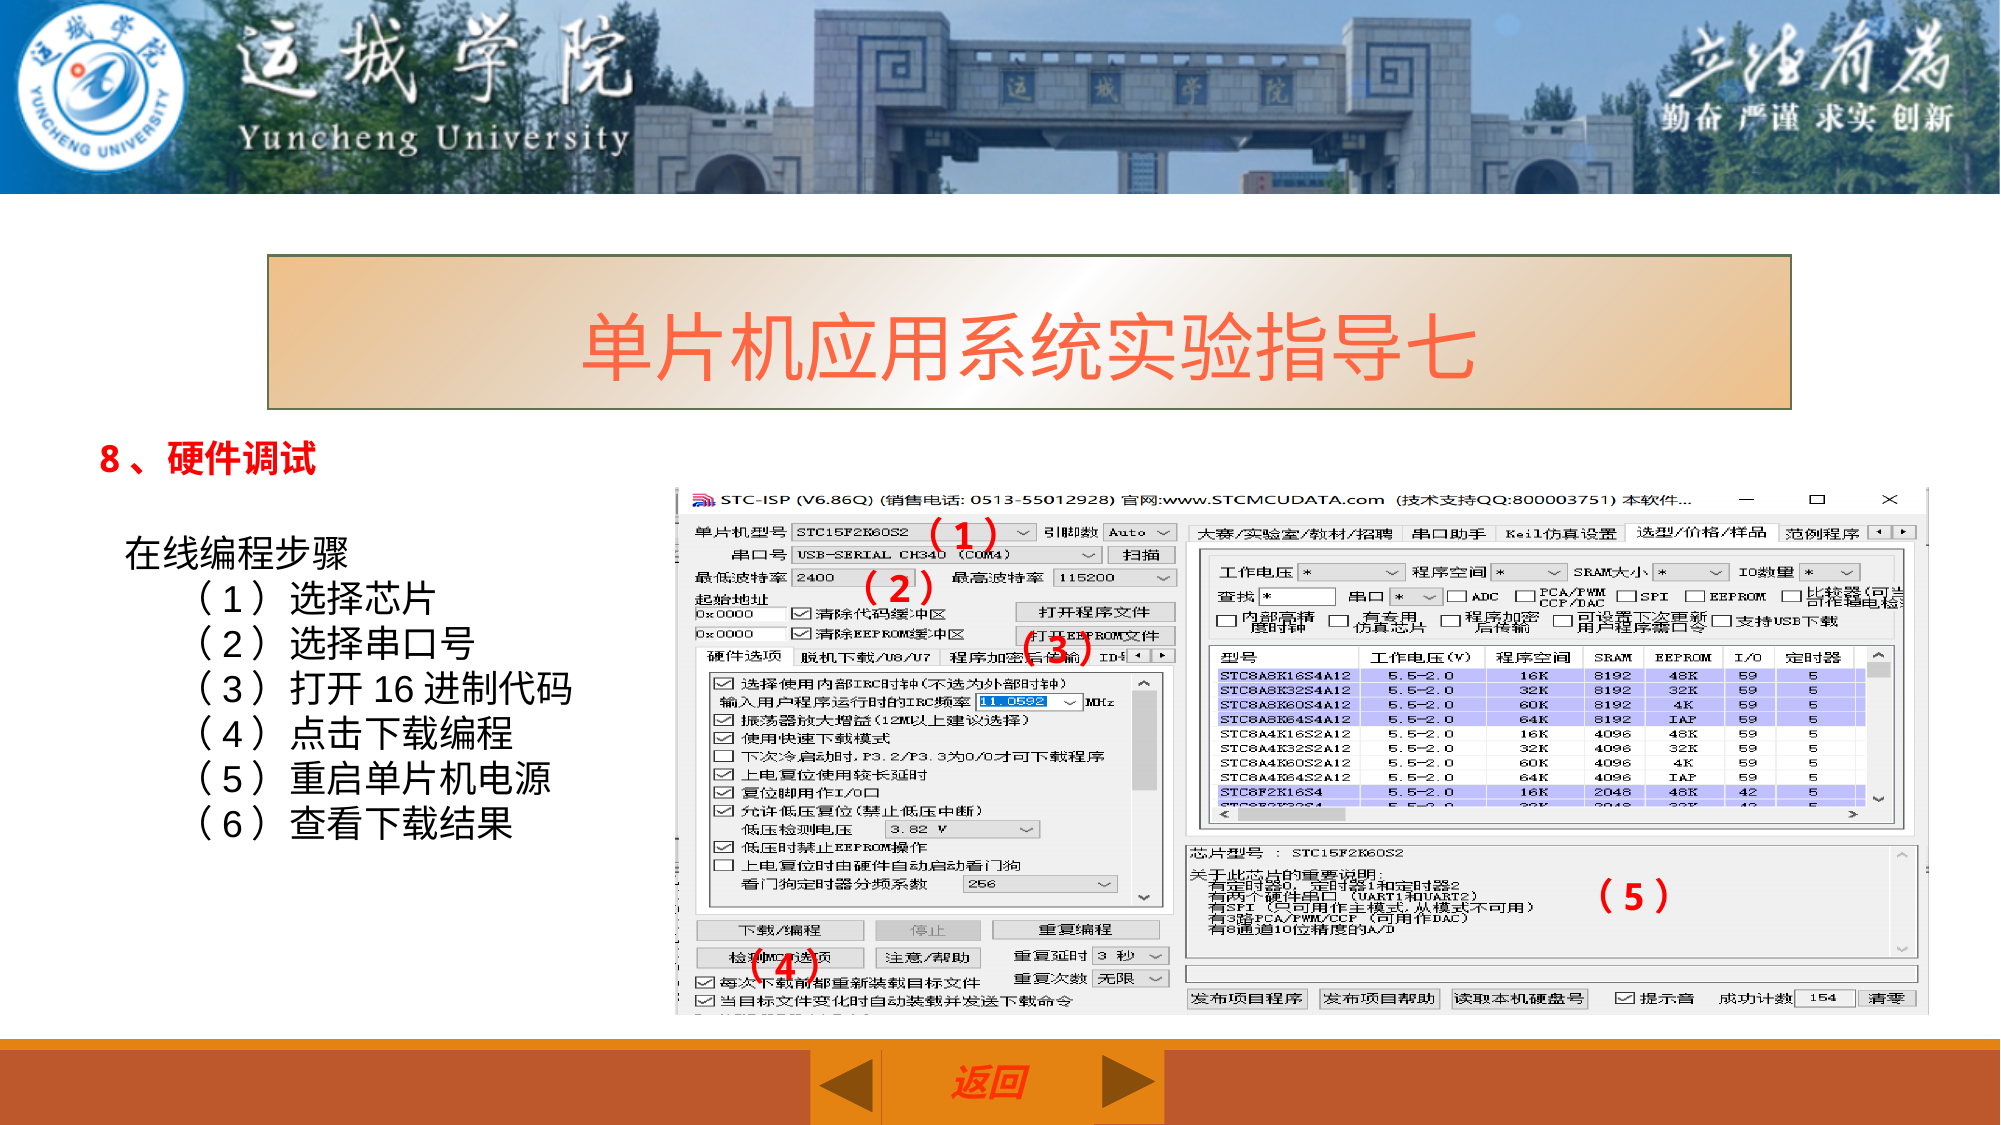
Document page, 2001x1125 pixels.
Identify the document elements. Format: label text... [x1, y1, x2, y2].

text_box [810, 1046, 881, 1125]
text_box [1095, 1039, 1165, 1124]
text_box 8、硬件调试 [83, 427, 439, 487]
text_box 返回 [881, 1039, 1095, 1125]
text_box 在线编程步骤 （1）选择芯片 （2）选择串口号 （3）打开16进制代码 （4）点击下载编程 （5）重启单片机电源 （6）查看下载结果 [83, 522, 608, 943]
picture [0, 0, 2000, 194]
text_box 单片机应用系统实验指导七 [267, 255, 1792, 409]
picture [674, 487, 1930, 1016]
